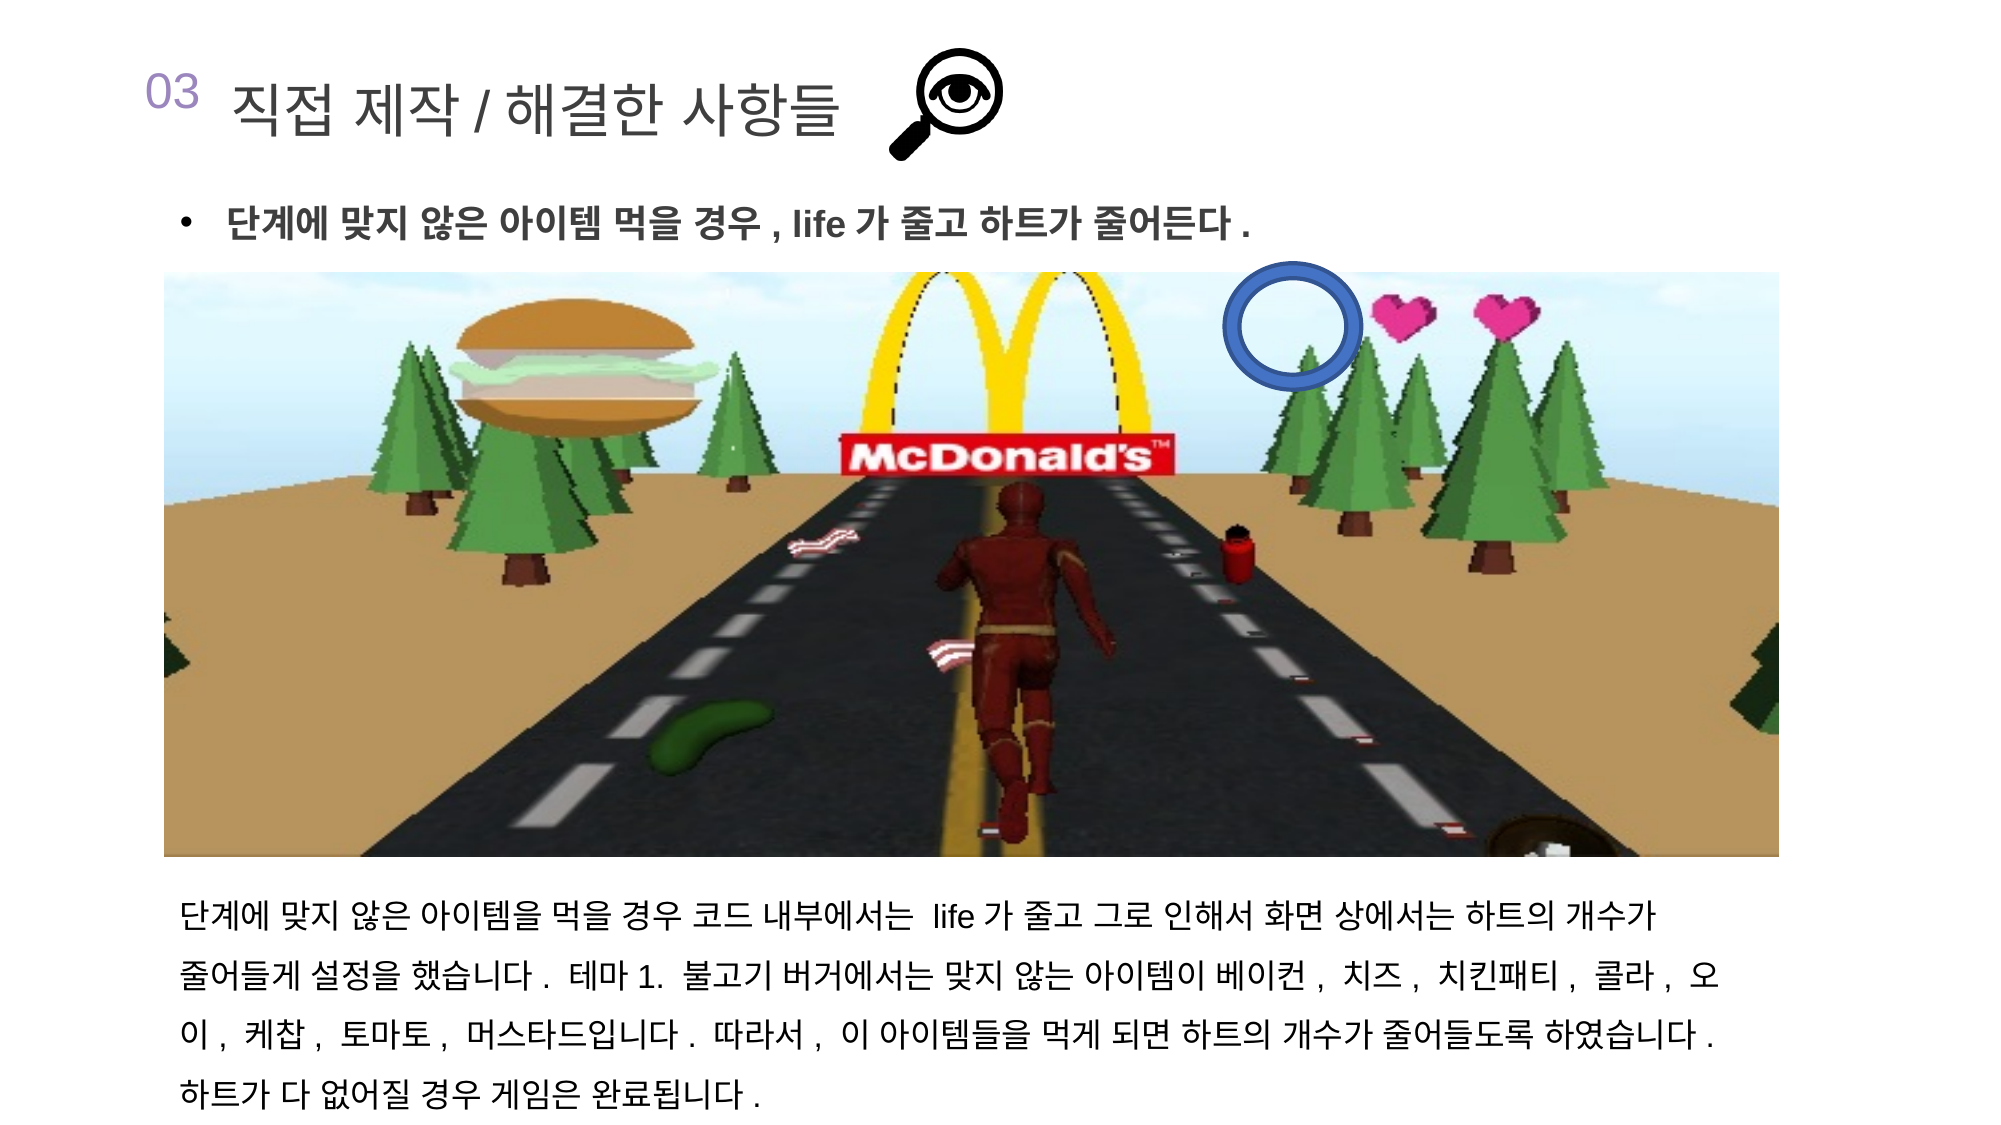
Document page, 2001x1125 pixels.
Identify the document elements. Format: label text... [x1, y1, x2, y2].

text_box 단계에 맞지 않은 아이템 먹을 경우, life가 줄고 하트가 줄어든다. [164, 169, 1386, 253]
picture [164, 272, 1779, 857]
text_box 단계에 맞지 않은 아이템을 먹을 경우 코드 내부에서는 life가 줄고 그로 인해서 화면 상에서는 하트의 개수가 줄어들게 설정을 했습니다. 테마1. 불고기 버거에서는 맞지 않는 아이템이 베이컨, 치즈, 치킨패티, 콜라, 오이, 케찹, 토마토, 머스타드입니다. 따라서, 이 아이템들을 먹게 되면 하트의 개수가 줄어들도록 하였습니다. 하트가 다 없어질 경우 게임은 완료됩니다. [164, 867, 1779, 1124]
text_box 직접 제작/해결한 사항들 [215, 31, 908, 145]
text_box [1253, 261, 1332, 272]
text_box 03 [87, 51, 258, 164]
picture [889, 48, 1003, 162]
